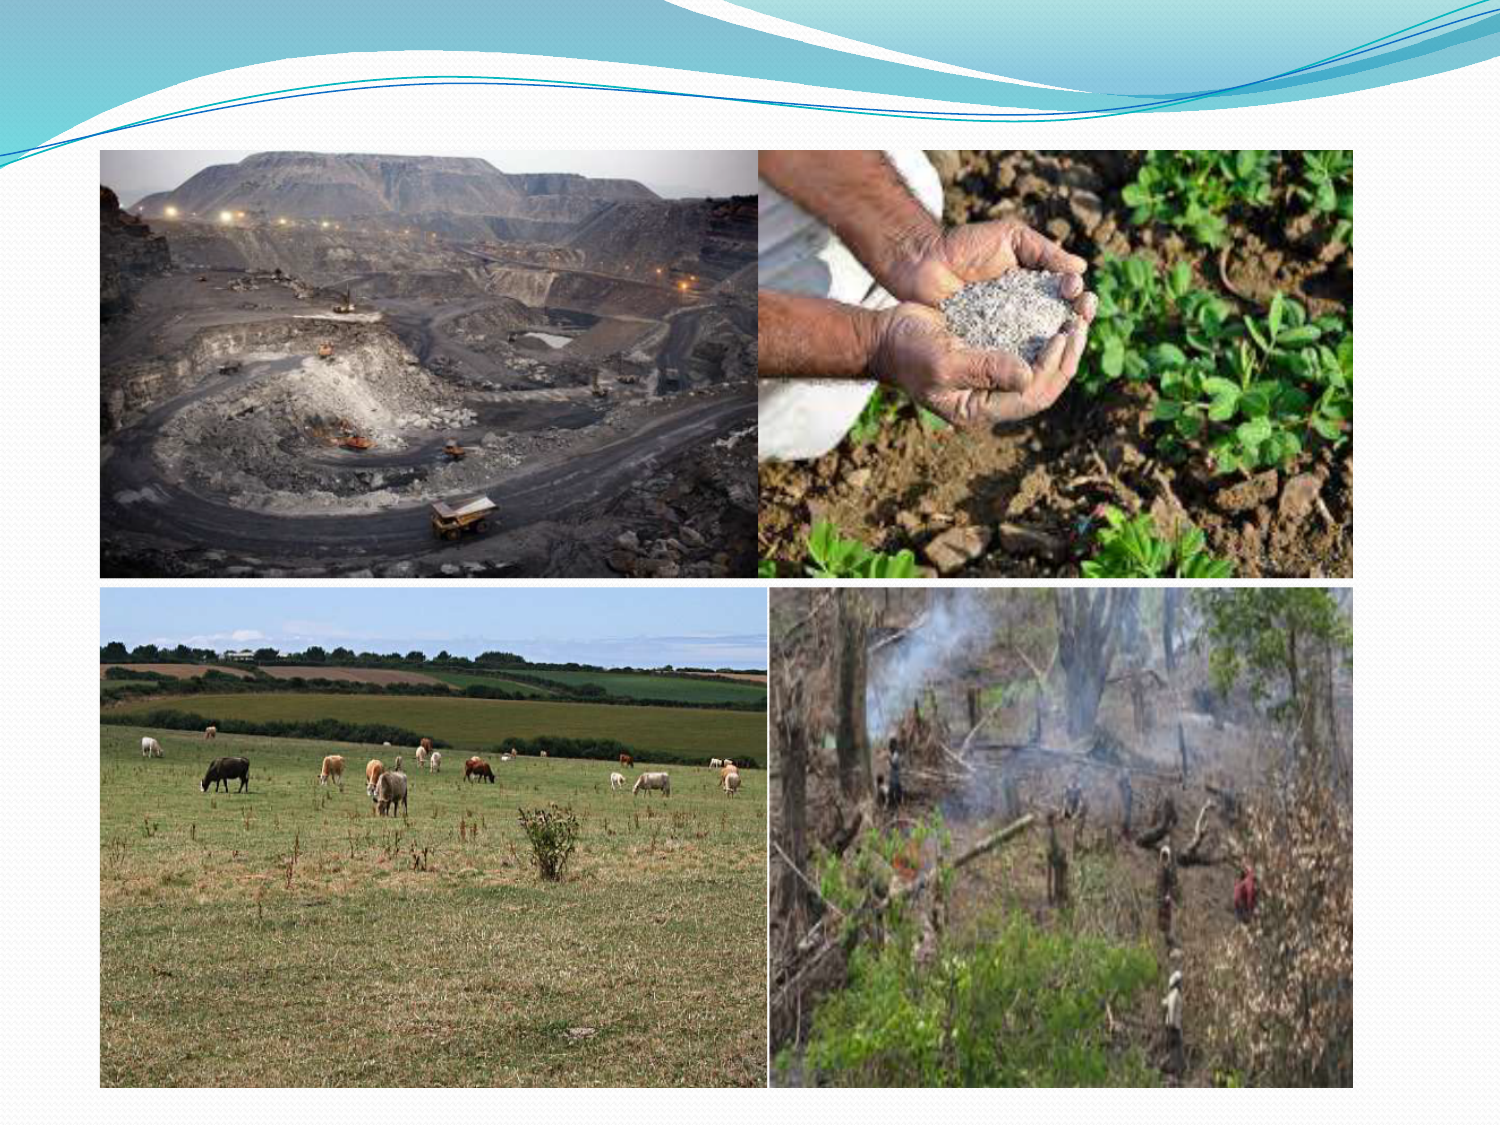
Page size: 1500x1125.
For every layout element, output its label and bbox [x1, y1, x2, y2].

picture [99, 149, 1354, 1088]
